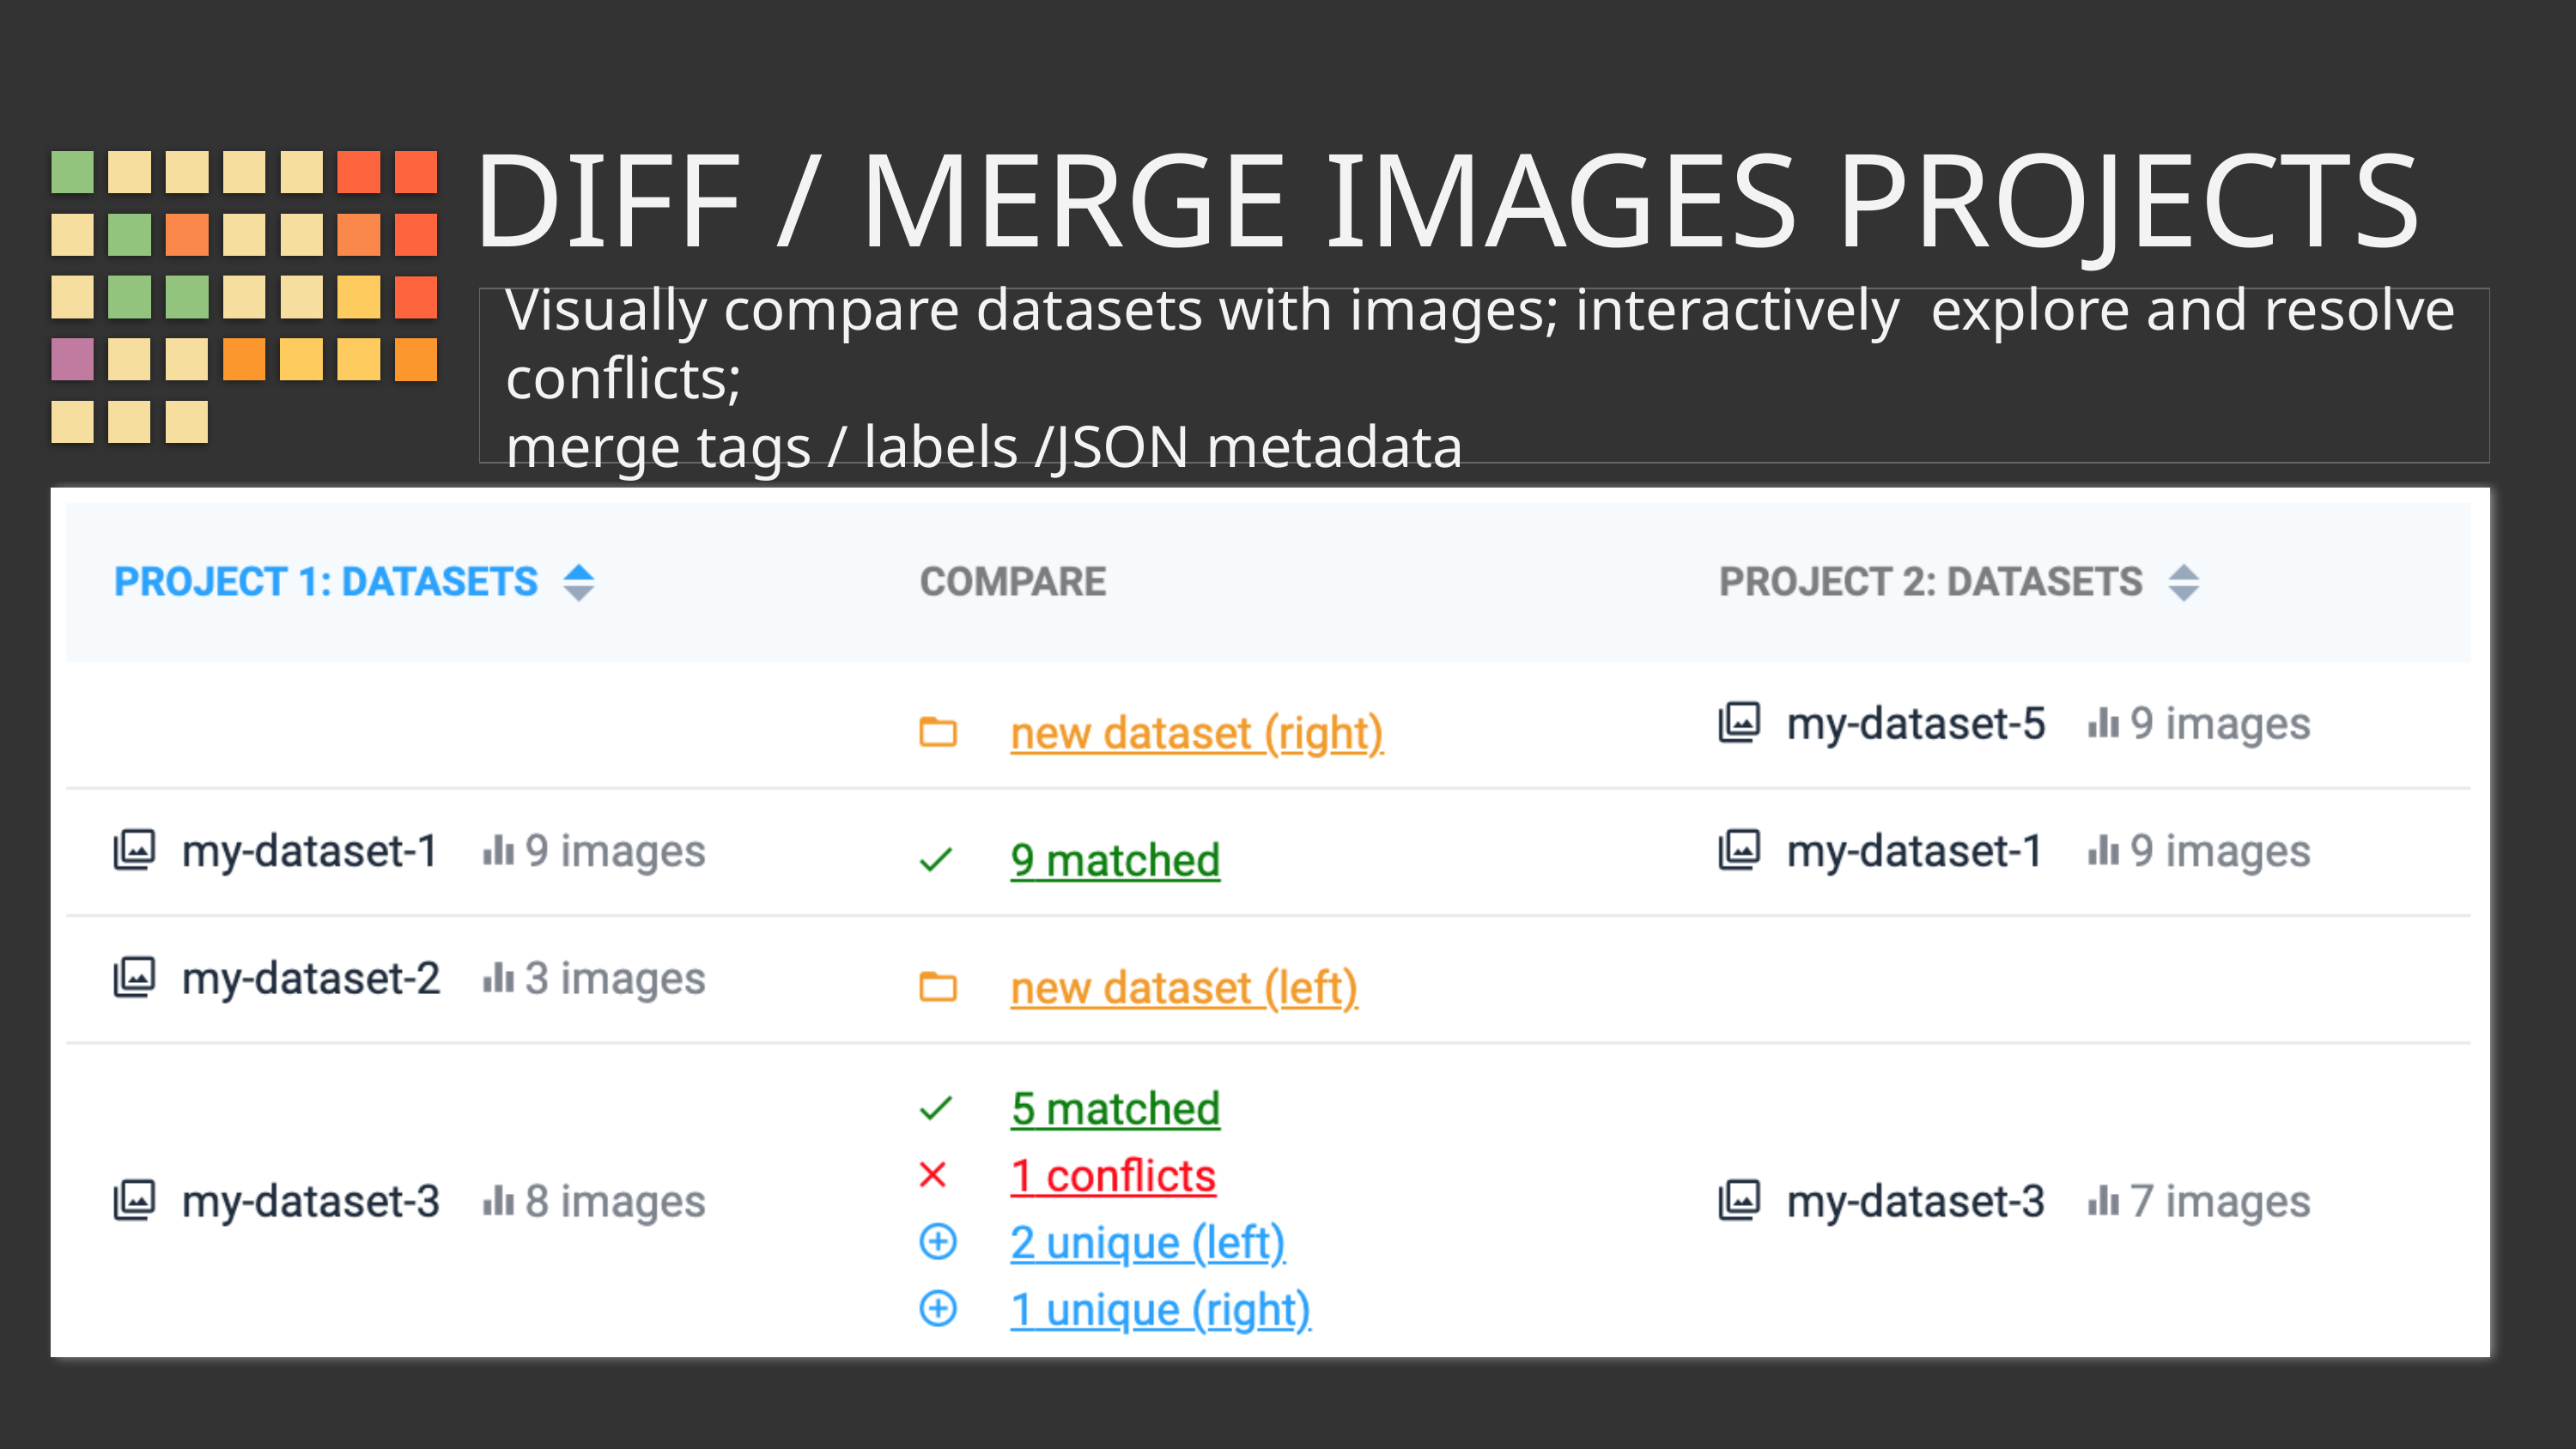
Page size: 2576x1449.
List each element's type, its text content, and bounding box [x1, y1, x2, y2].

title DIFF / MERGE IMAGES PROJECTS [445, 92, 2576, 397]
subtitle Visually compare datasets with images; interactively explore and resolve conflicts; merge tags / labels /JSON metadata [479, 288, 2490, 464]
picture [51, 487, 2490, 1357]
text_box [51, 150, 438, 444]
